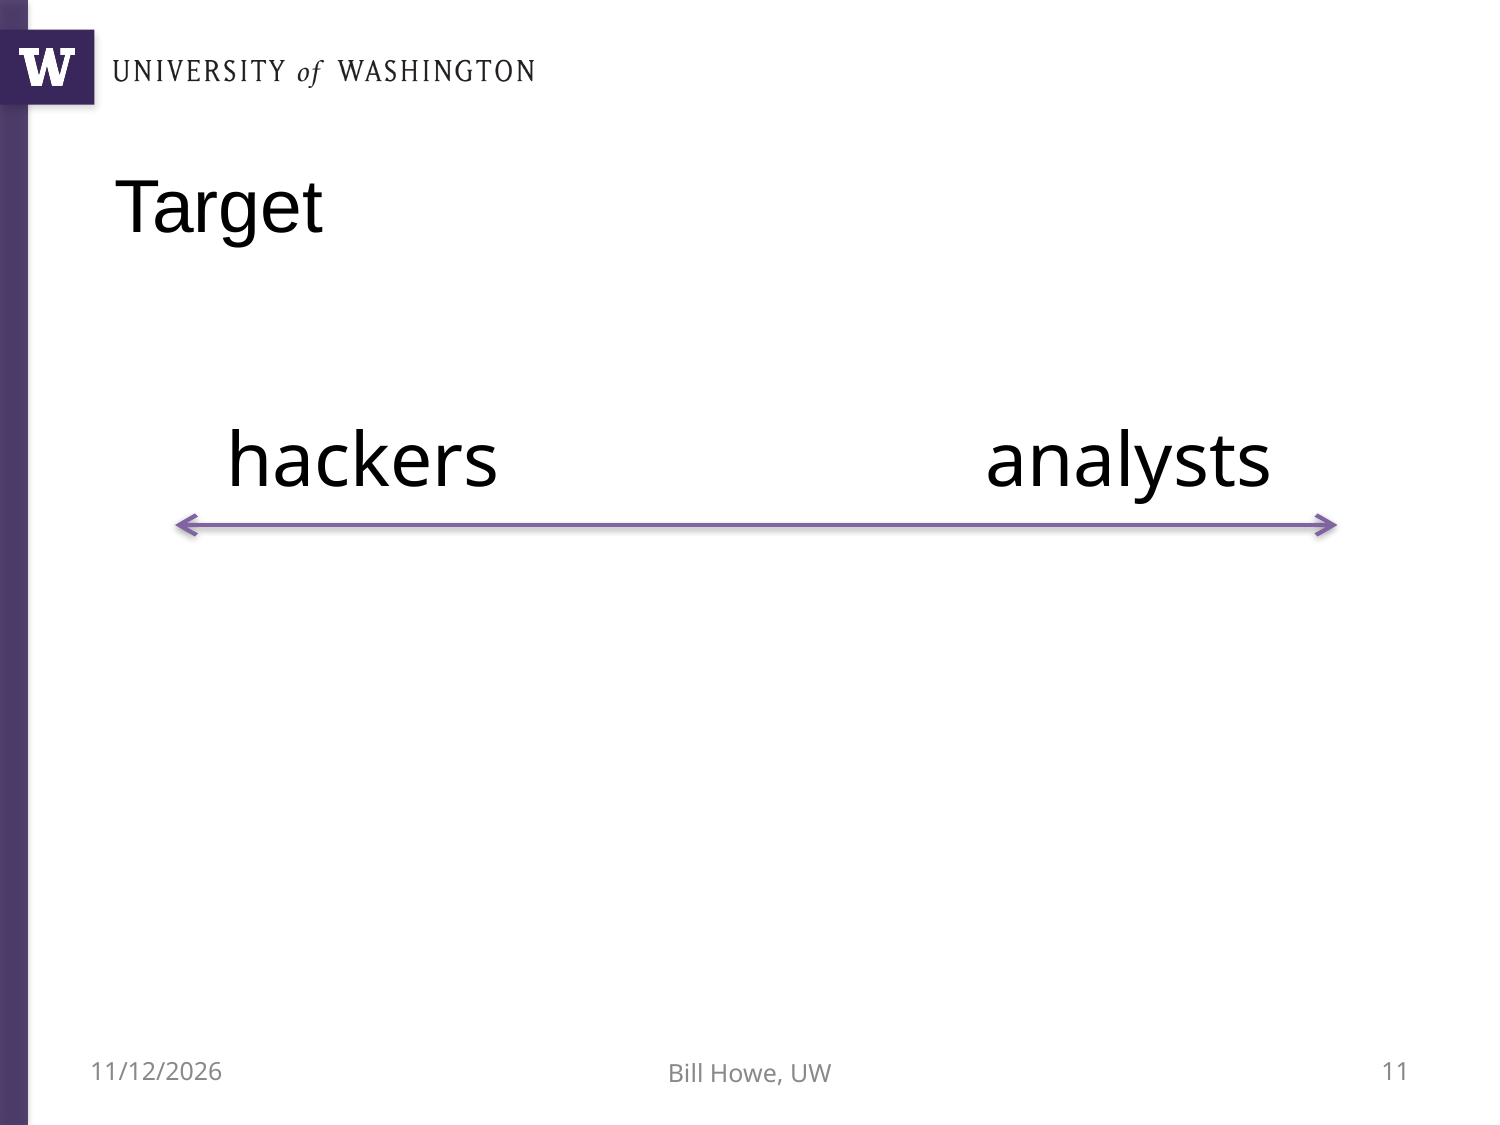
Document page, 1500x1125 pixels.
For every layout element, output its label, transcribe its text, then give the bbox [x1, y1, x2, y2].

picture [112, 59, 534, 88]
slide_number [75, 1042, 425, 1103]
title hackers analysts [75, 387, 1425, 525]
text_box Target [99, 149, 1313, 255]
slide_number 11 [1074, 1042, 1425, 1103]
footer Bill Howe, UW [512, 1042, 988, 1103]
picture [19, 48, 75, 86]
